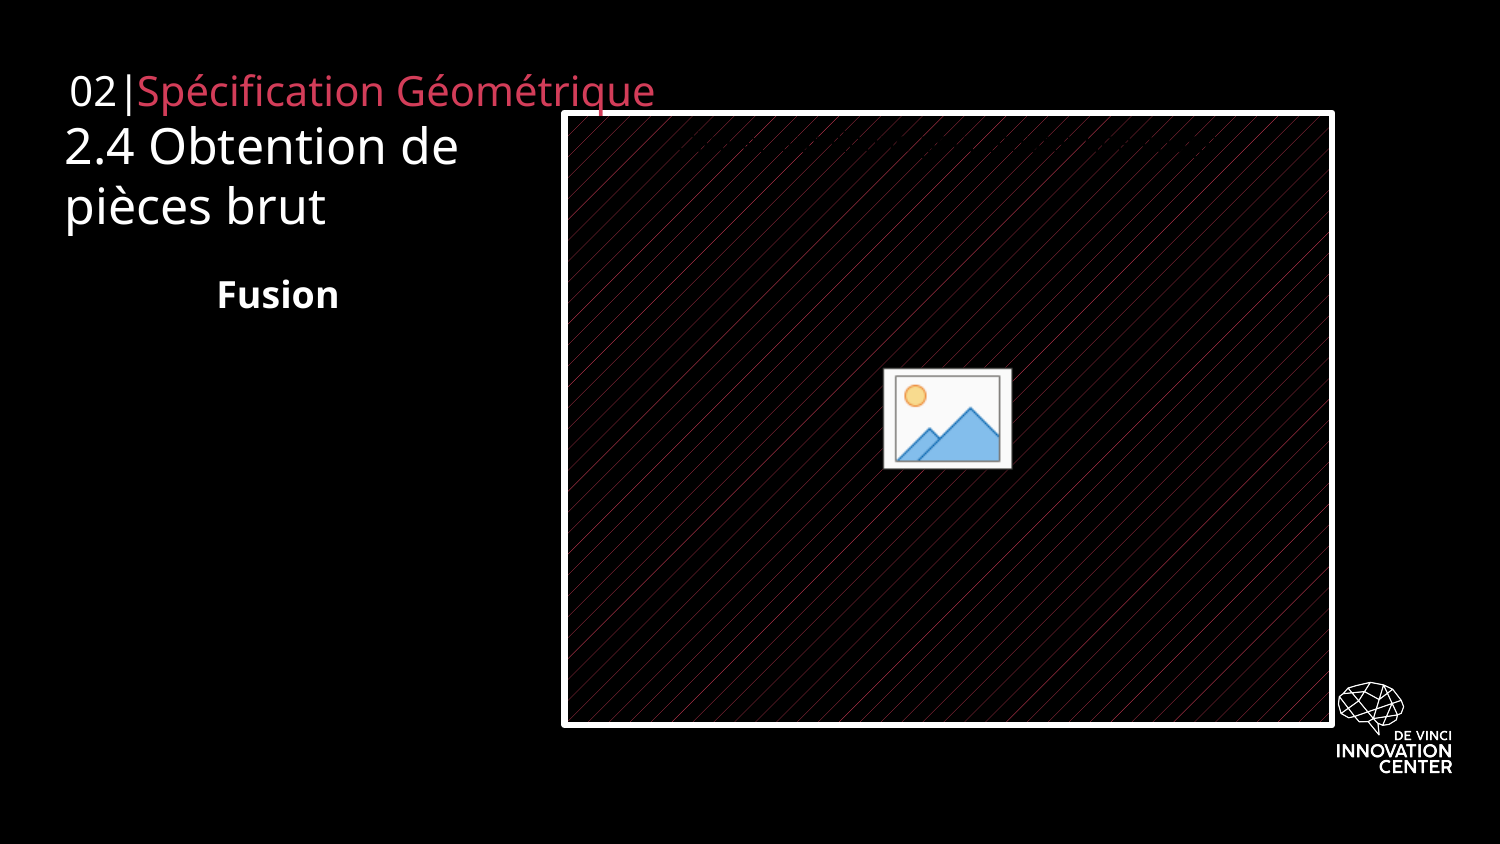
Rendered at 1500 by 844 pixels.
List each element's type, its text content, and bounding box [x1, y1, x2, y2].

list Spécification Géométrique [103, 41, 803, 116]
title 2.4 Obtention de pièces brut [49, 116, 511, 250]
picture [1320, 656, 1471, 807]
picture [567, 115, 1329, 722]
list 02| [35, 41, 103, 116]
list Fusion [35, 249, 497, 728]
